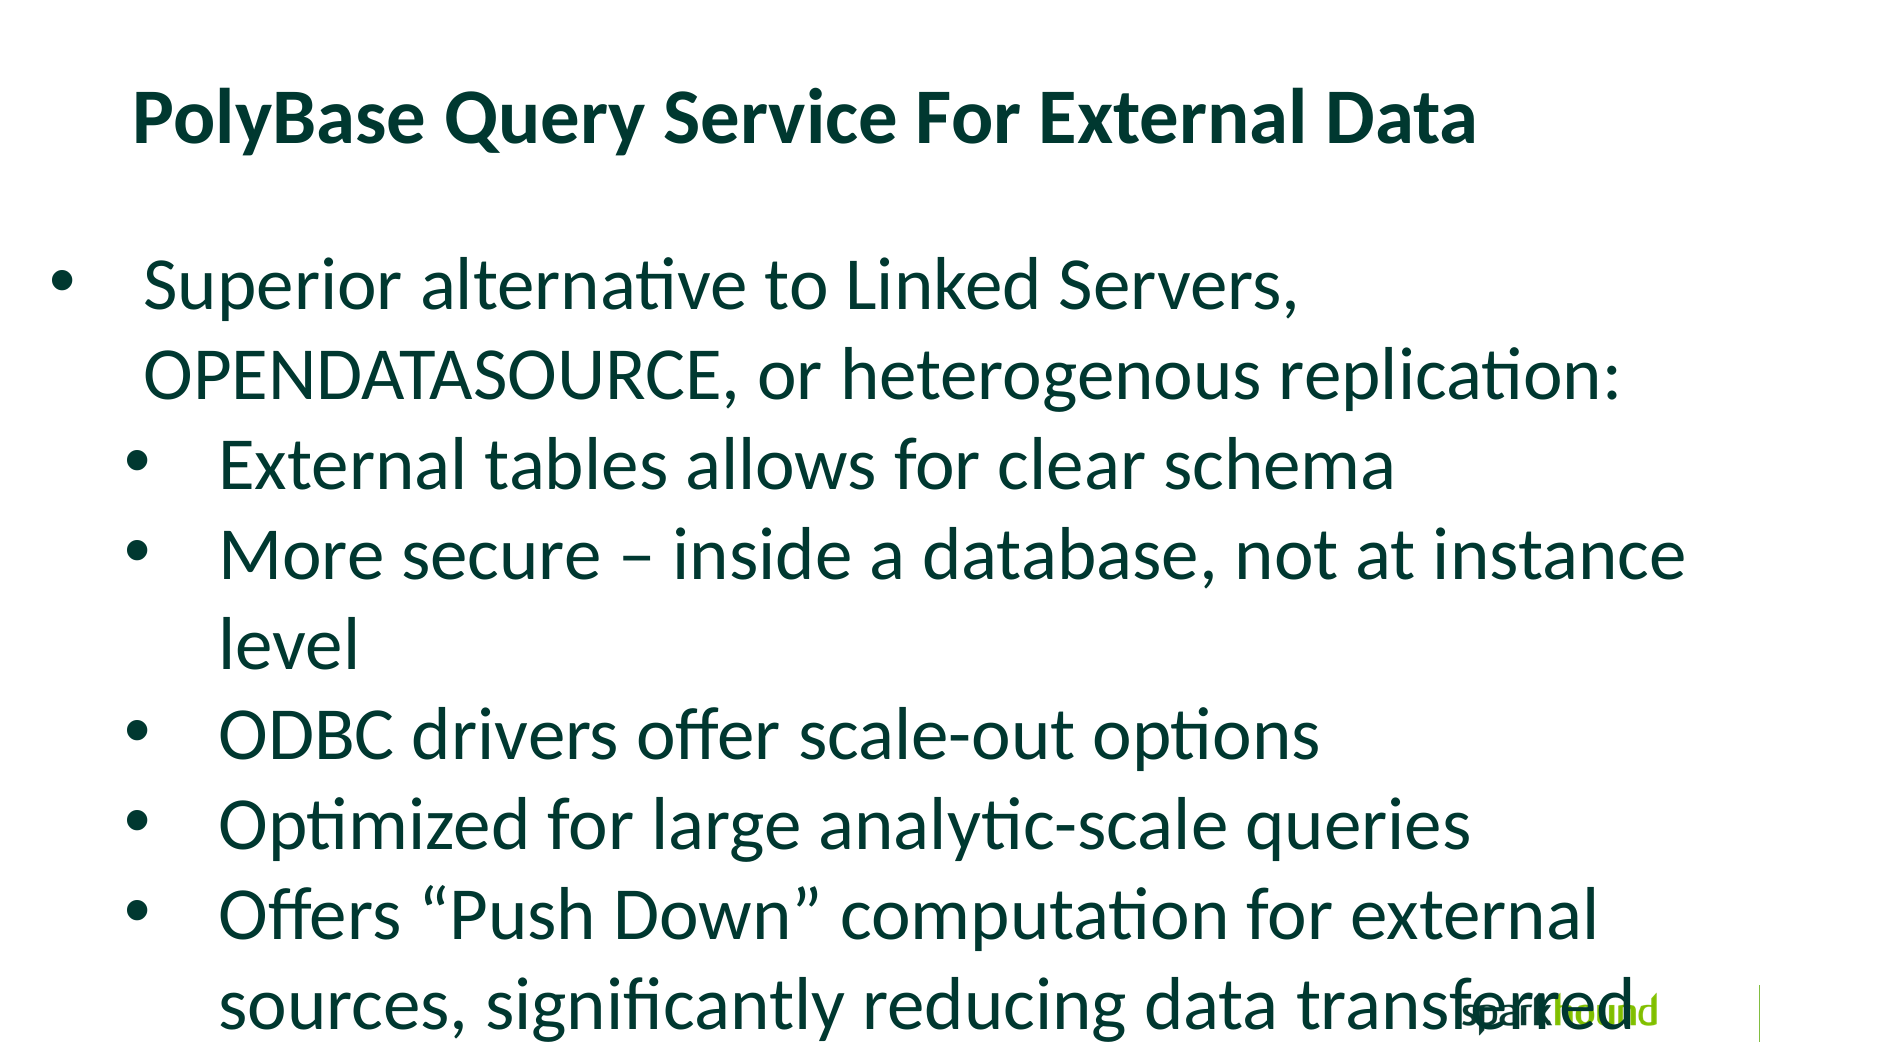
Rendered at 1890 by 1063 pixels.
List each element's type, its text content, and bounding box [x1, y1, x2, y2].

text_box Superior alternative to Linked Servers, OPENDATASOURCE, or heterogenous replication: External tables allows for clear schema More secure – inside a database, not at instance level ODBC drivers offer scale-out options Optimized for large analytic-scale queries Offers “Push Down” computation for external sources, significantly reducing data transferred But does require additional setup. [34, 226, 1861, 1063]
title PolyBase Query Service For External Data [117, 59, 1890, 178]
